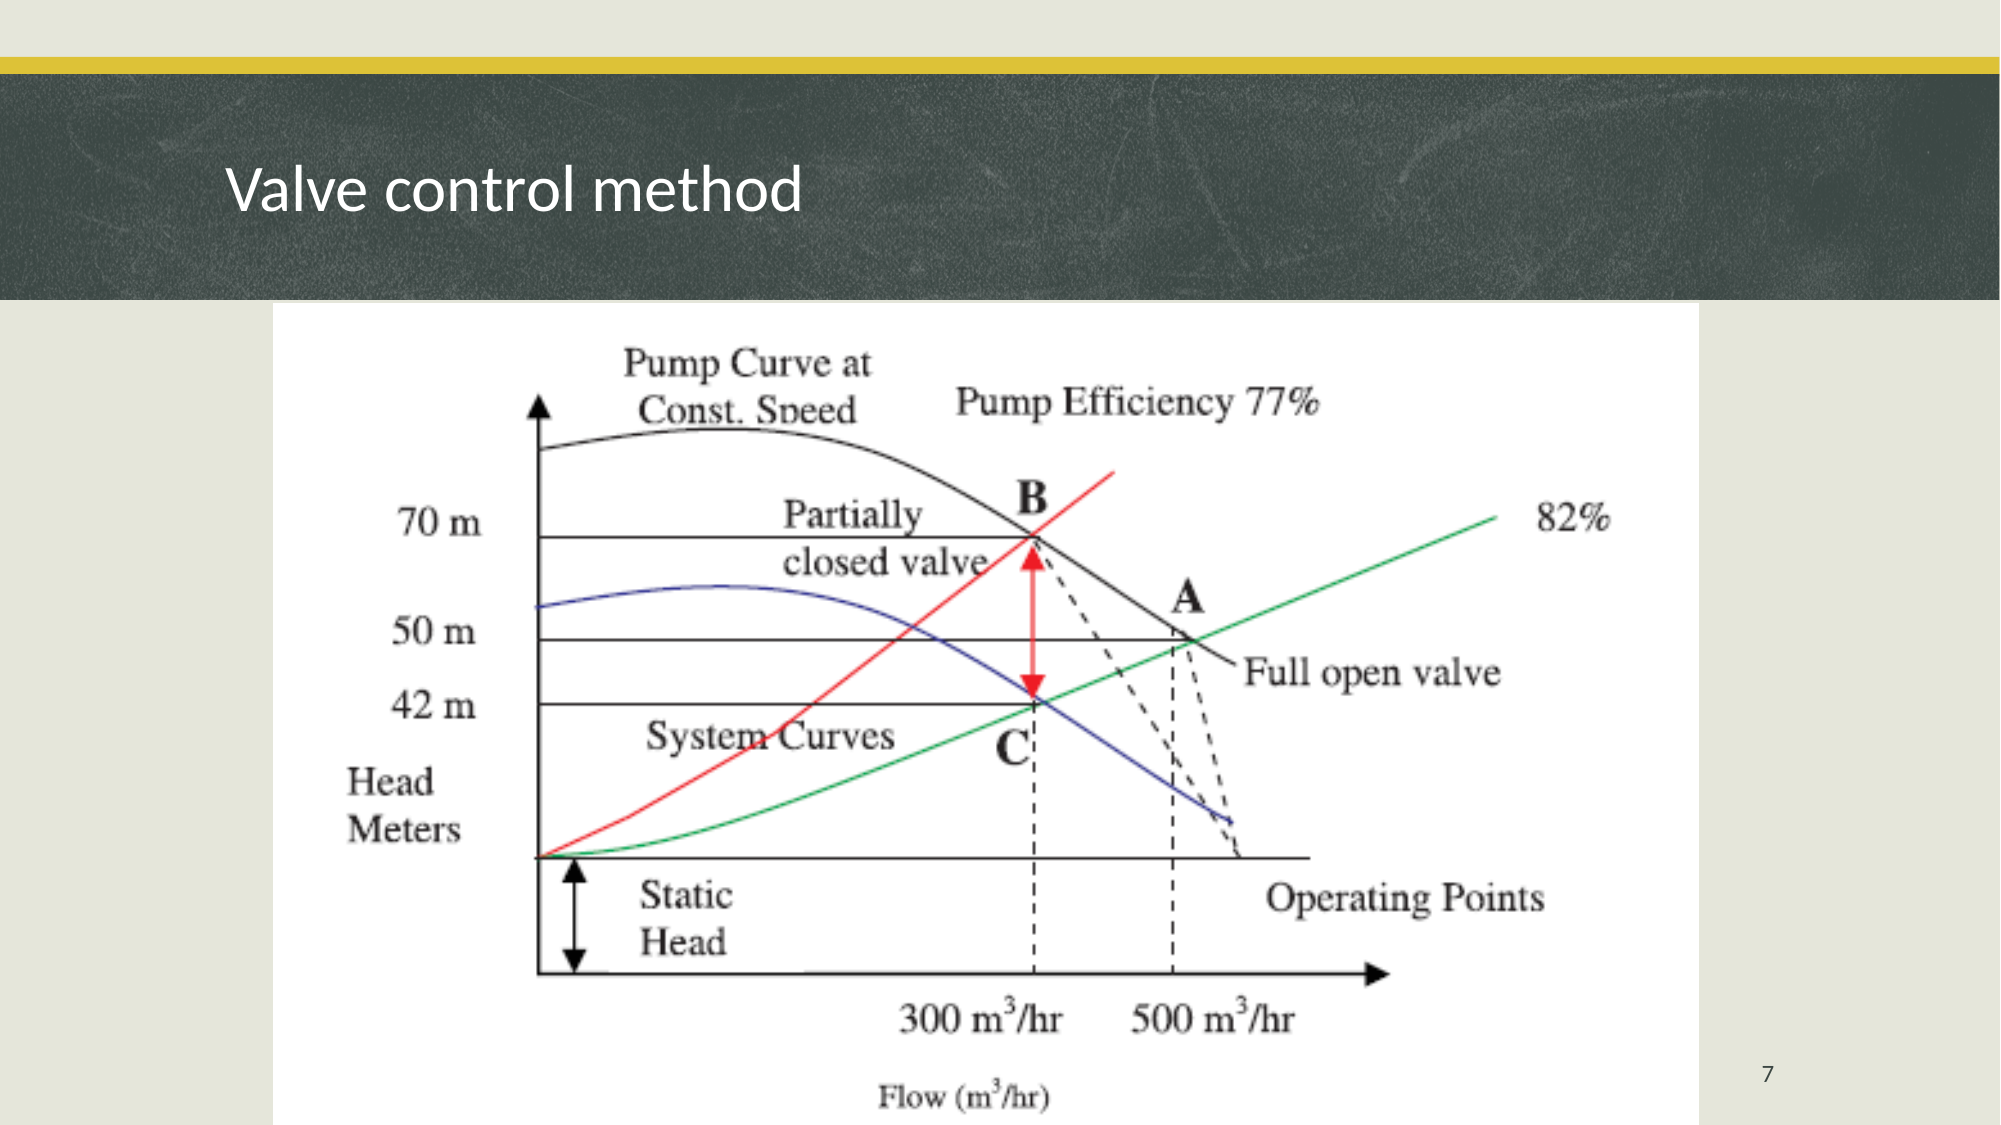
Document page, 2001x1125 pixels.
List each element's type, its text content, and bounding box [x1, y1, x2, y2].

title Valve control method [210, 76, 1790, 300]
slide_number 7 [1699, 1042, 1790, 1103]
picture [273, 303, 1699, 1125]
picture [0, 74, 2000, 300]
